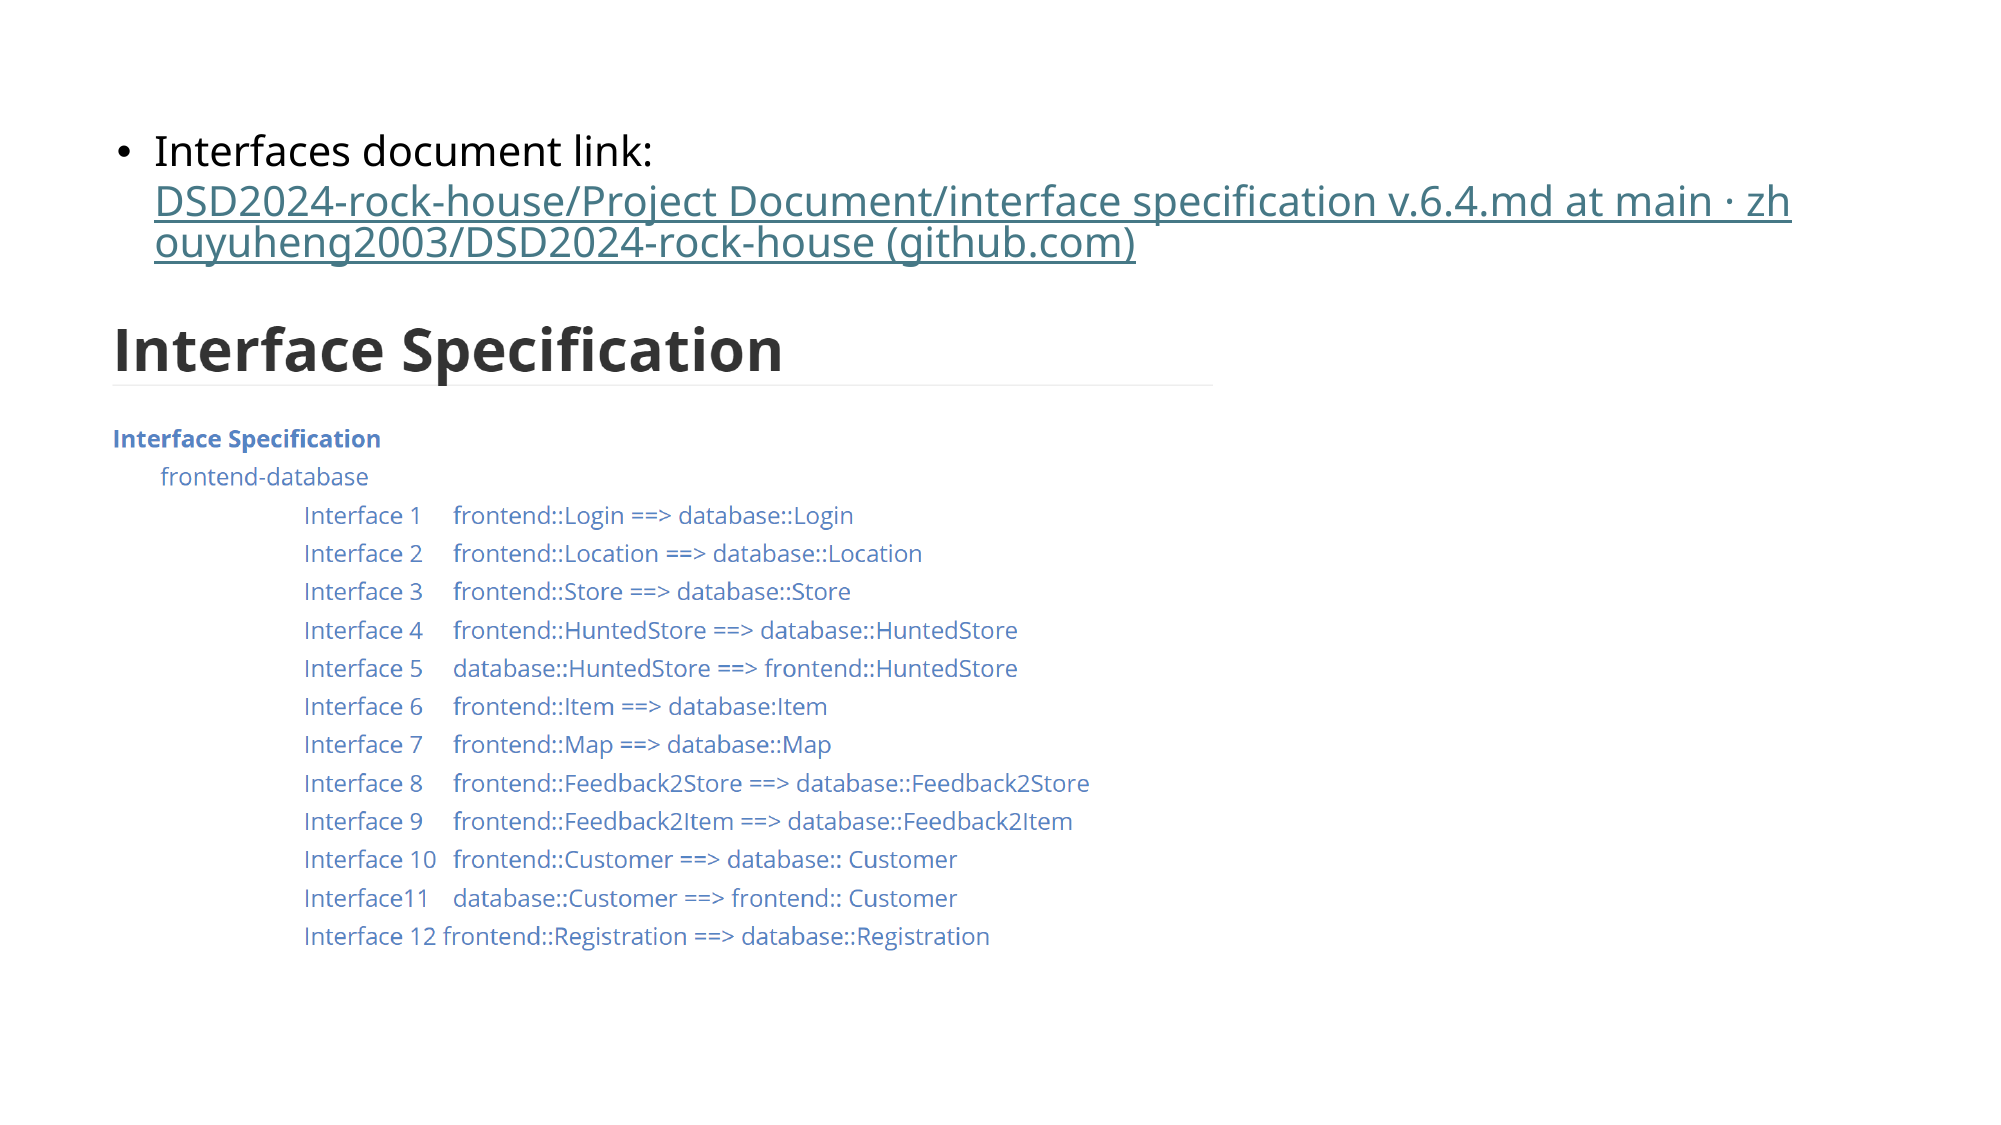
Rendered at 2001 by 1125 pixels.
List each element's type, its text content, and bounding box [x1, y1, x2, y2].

picture [92, 300, 1213, 957]
list Interfaces document link: DSD2024-rock-house/Project Document/interface specification v.6.4.md at main · zhouyuheng2003/DSD2024-rock-house (github.com) [101, 52, 1827, 767]
